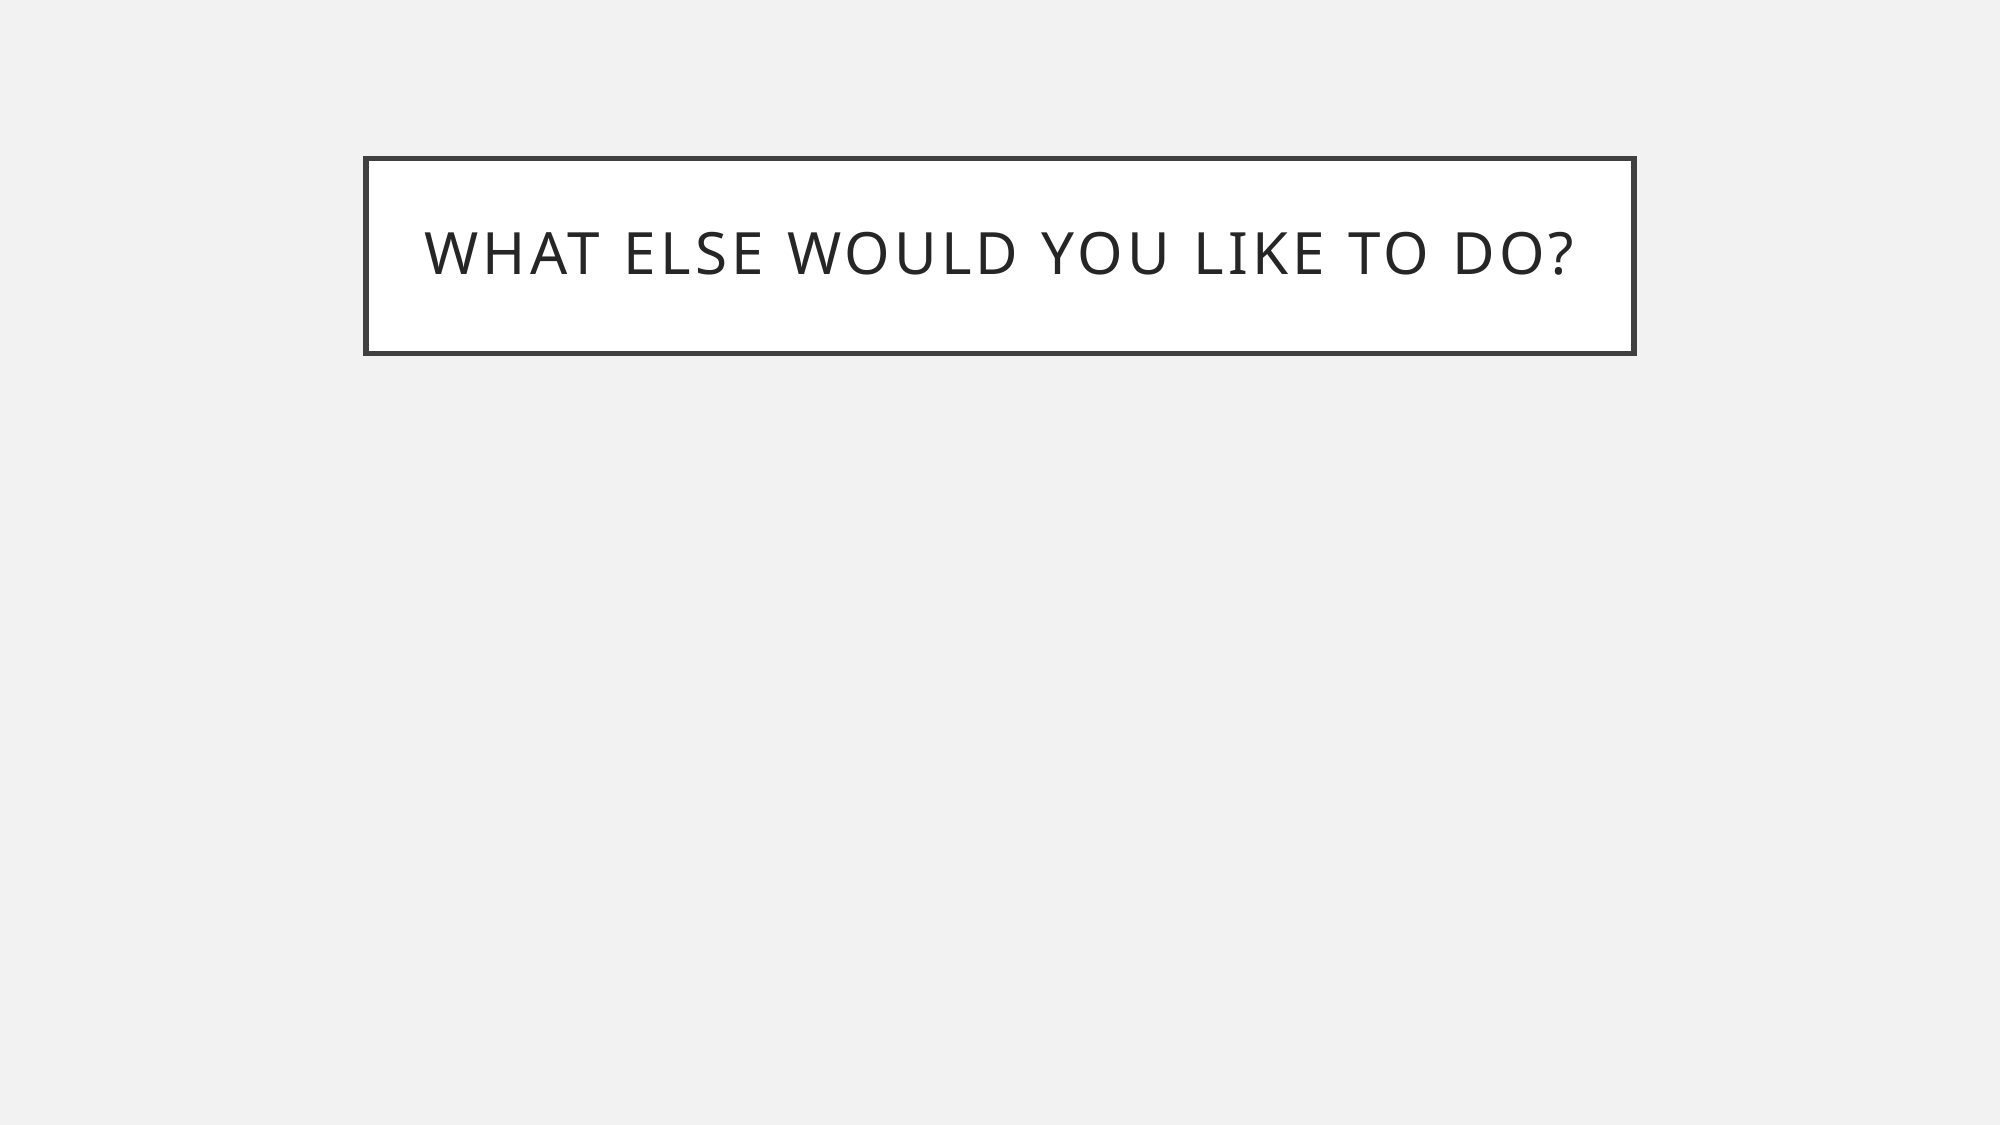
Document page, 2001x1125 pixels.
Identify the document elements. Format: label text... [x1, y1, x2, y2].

title What Else would you like to do? [363, 156, 1637, 356]
